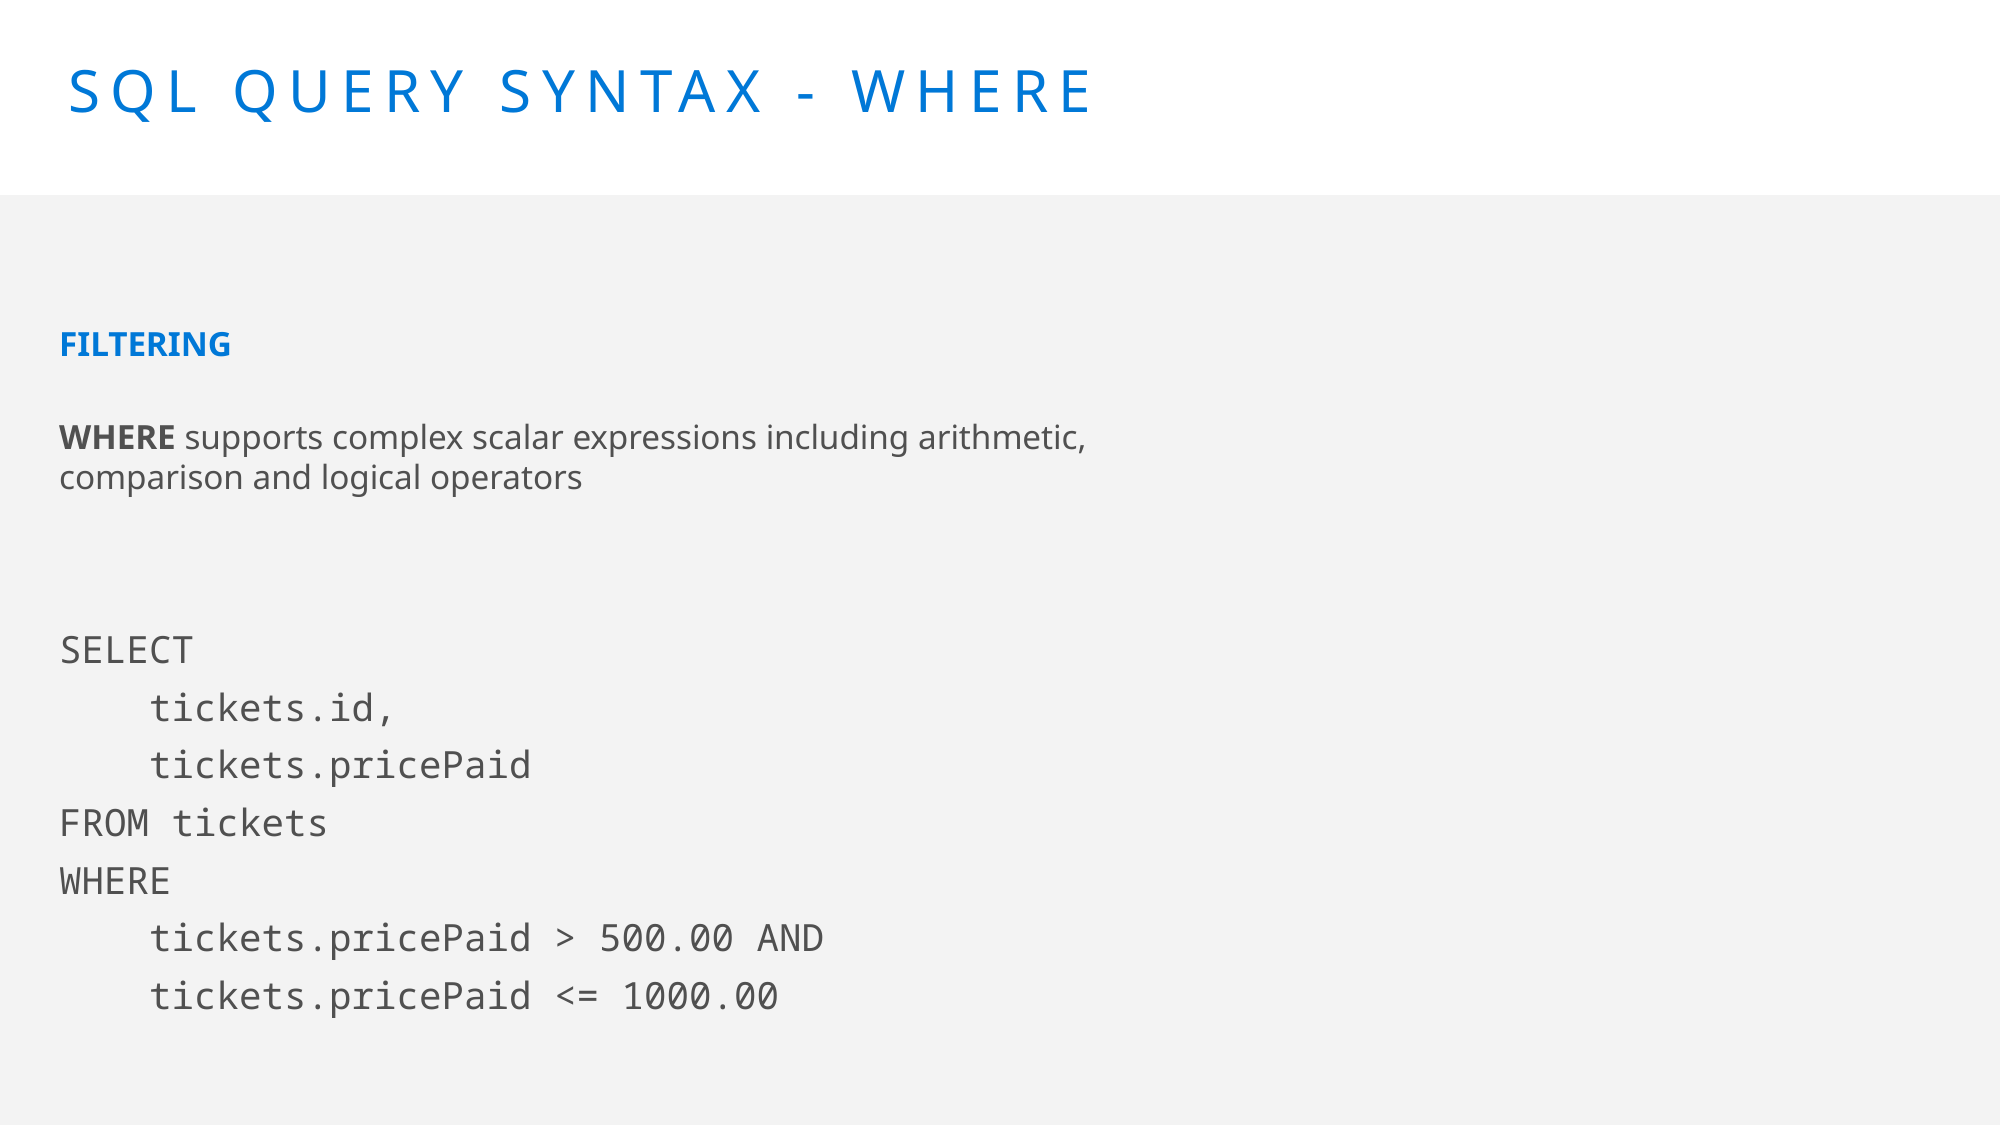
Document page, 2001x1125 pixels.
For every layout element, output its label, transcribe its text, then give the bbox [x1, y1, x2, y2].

text_box SELECT tickets.id, tickets.pricePaid FROM tickets WHERE tickets.pricePaid > 500.00 AND tickets.pricePaid <= 1000.00 [44, 619, 945, 1025]
text_box FILTERING WHERE supports complex scalar expressions including arithmetic, comparison and logical operators [44, 315, 1198, 504]
title SQL QUERY SYNTAX - WHERE [44, 47, 1957, 196]
